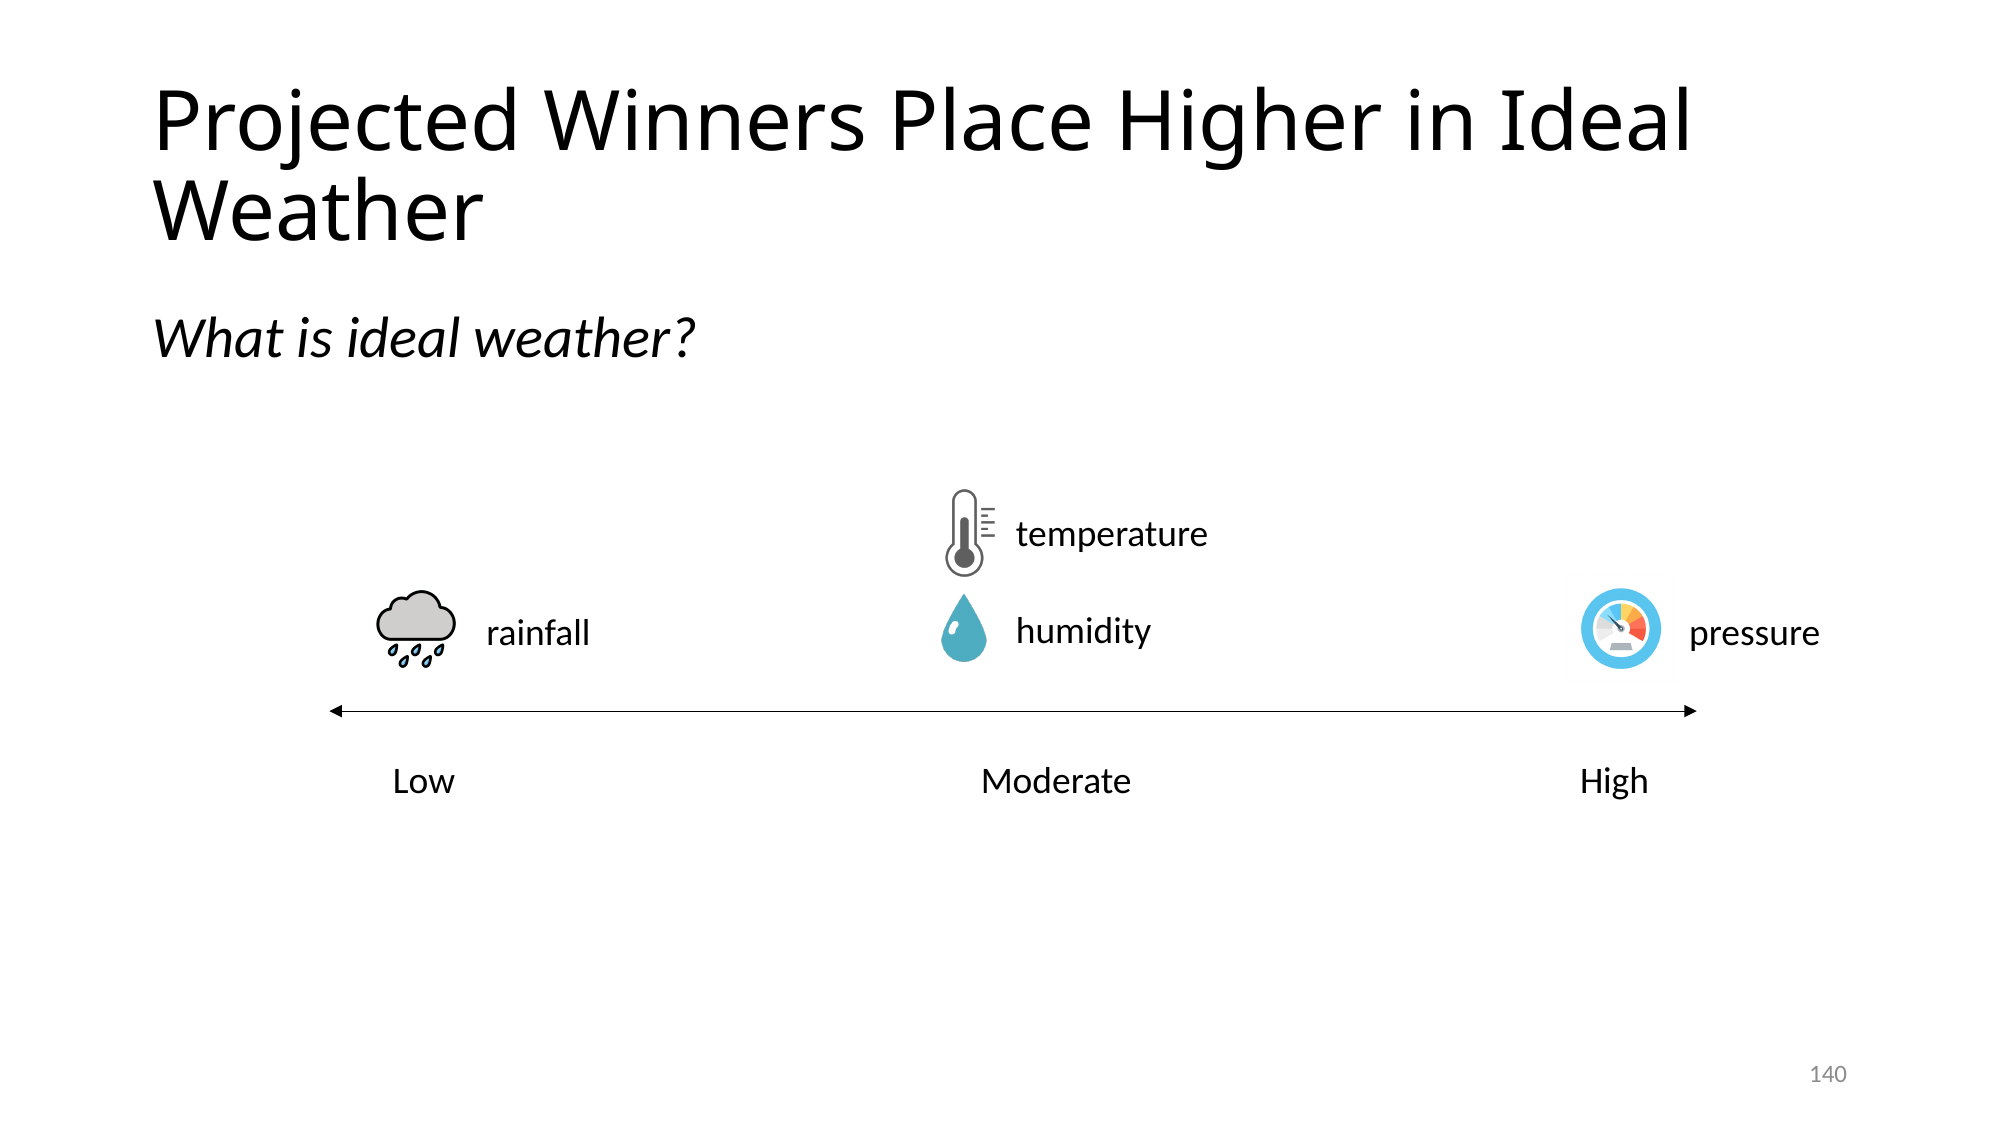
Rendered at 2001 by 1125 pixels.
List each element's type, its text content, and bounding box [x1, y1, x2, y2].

slide_number 140 [1412, 1042, 1863, 1103]
picture [907, 489, 1017, 682]
text_box Low [378, 748, 471, 809]
text_box Moderate [966, 748, 1147, 809]
text_box rainfall [471, 600, 606, 661]
picture [361, 574, 471, 684]
text_box High [1565, 748, 1665, 809]
title Projected Winners Place Higher in Ideal Weather [137, 59, 1863, 278]
list What is ideal weather? [137, 299, 1863, 408]
text_box temperature [1014, 501, 1224, 562]
text_box pressure [1678, 600, 1836, 661]
text_box humidity [1017, 598, 1167, 659]
picture [1564, 571, 1678, 686]
